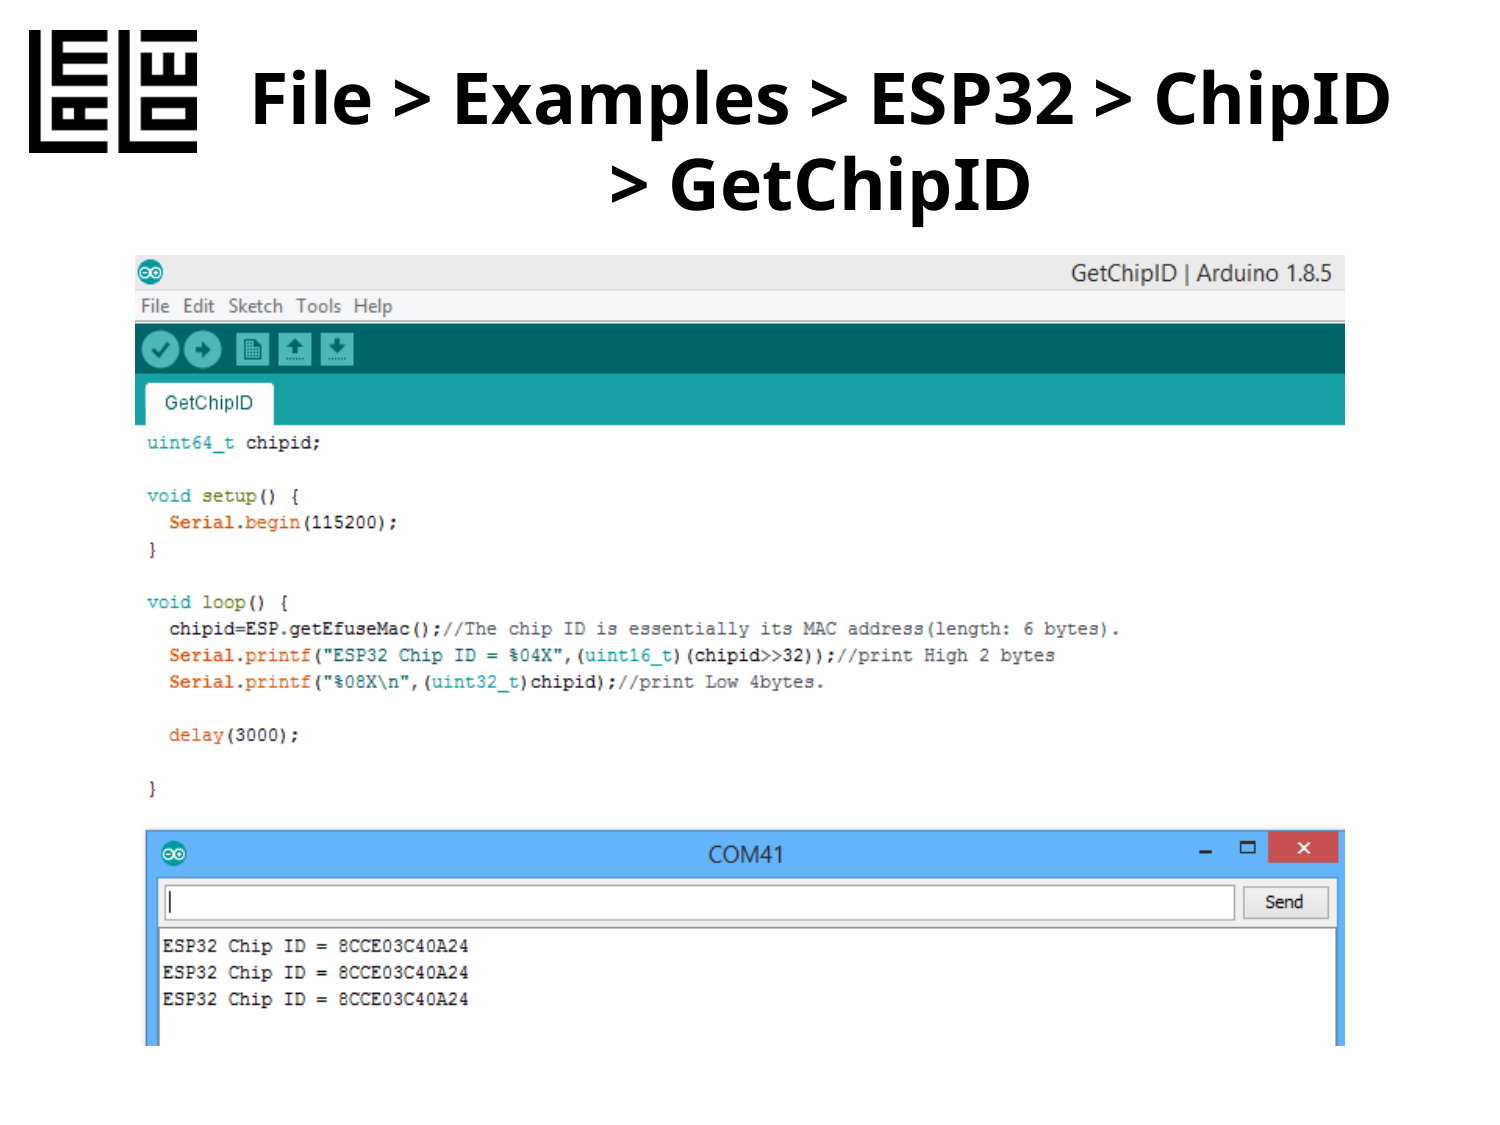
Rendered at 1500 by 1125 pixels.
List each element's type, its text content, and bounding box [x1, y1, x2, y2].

title File > Examples > ESP32 > ChipID > GetChipID [218, 45, 1425, 233]
picture [135, 255, 1346, 1047]
picture [29, 30, 197, 153]
